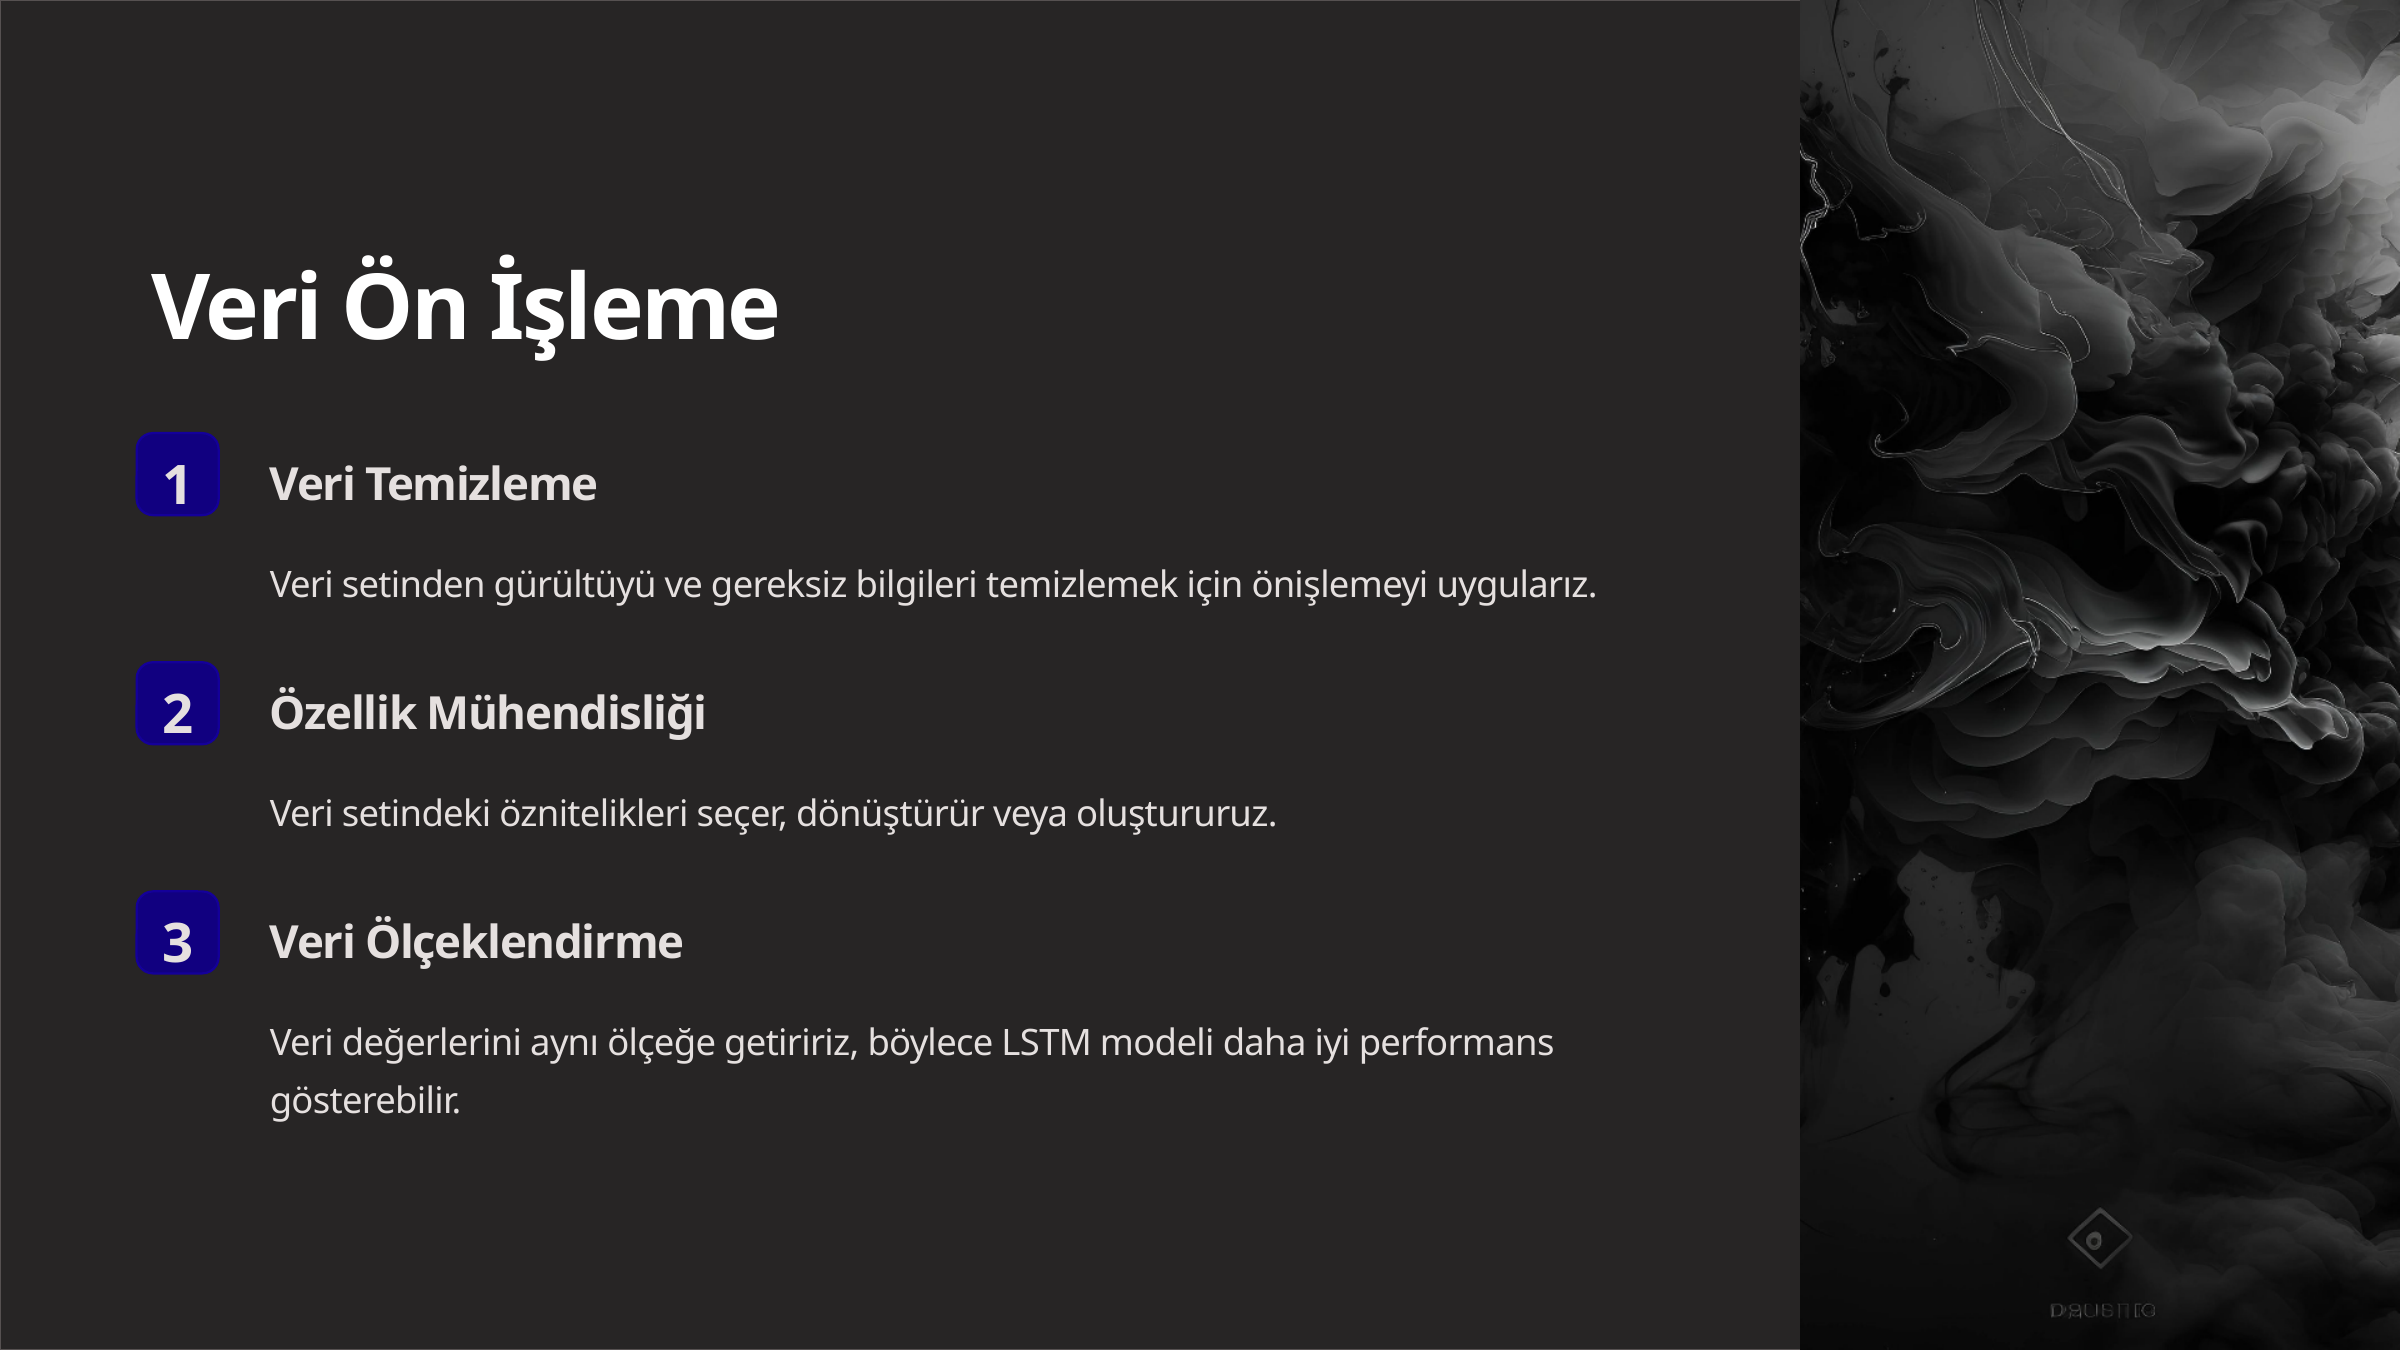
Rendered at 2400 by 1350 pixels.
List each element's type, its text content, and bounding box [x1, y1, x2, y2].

text_box 1 [164, 439, 191, 509]
picture [1799, 0, 2400, 1350]
text_box Veri değerlerini aynı ölçeğe getiririz, böylece LSTM modeli daha iyi performans gösterebilir. [255, 997, 1664, 1114]
text_box Veri setindeki öznitelikleri seçer, dönüştürür veya oluştururuz. [255, 768, 1664, 827]
text_box 2 [161, 669, 194, 738]
text_box Veri Temizleme [255, 445, 620, 503]
text_box [0, 0, 1799, 1350]
text_box Veri Ölçeklendirme [255, 903, 651, 961]
text_box 3 [160, 898, 195, 967]
text_box Özellik Mühendisliği [255, 674, 674, 732]
text_box Veri Ön İşleme [136, 236, 866, 350]
text_box Veri setinden gürültüyü ve gereksiz bilgileri temizlemek için önişlemeyi uygularız. [255, 539, 1664, 598]
text_box [136, 662, 219, 745]
text_box [136, 891, 219, 974]
text_box [136, 433, 219, 516]
